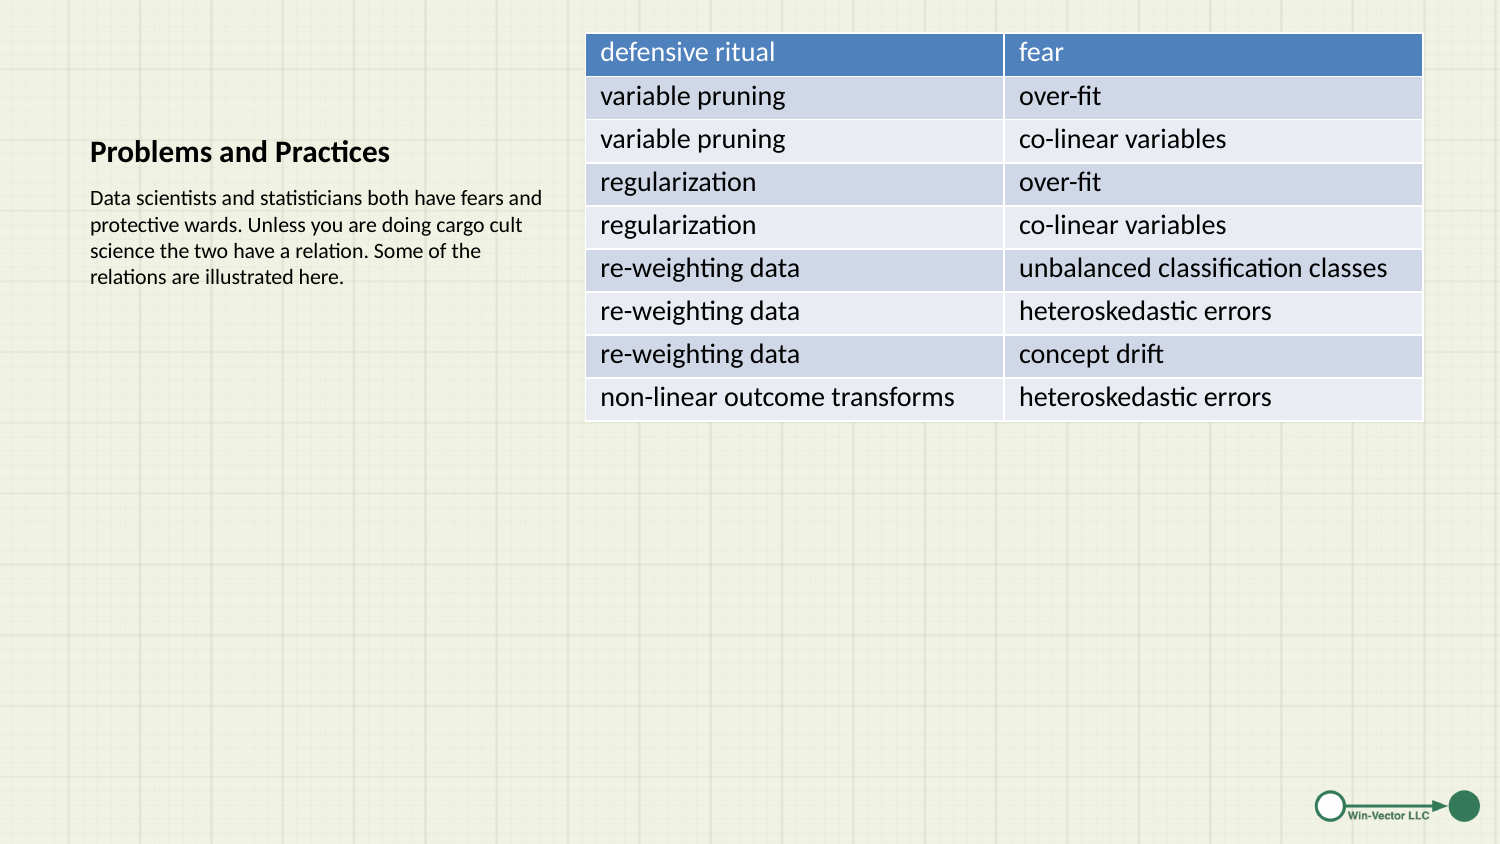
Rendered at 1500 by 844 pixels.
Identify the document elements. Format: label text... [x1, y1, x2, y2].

table_cell heteroskedastic errors [1005, 379, 1422, 420]
table_cell co-linear variables [1005, 207, 1422, 248]
table_cell re-weighting data [586, 250, 1003, 291]
table_cell variable pruning [586, 120, 1003, 162]
table_cell over-fit [1005, 77, 1422, 119]
table_cell non-linear outcome transforms [586, 379, 1003, 420]
list Data scientists and statisticians both have fears and protective wards. Unless you are doing cargo cult science the two have a relation. Some of the relations are illustrated here. [75, 176, 569, 754]
table_header fear [1005, 34, 1422, 76]
table_cell unbalanced classification classes [1005, 250, 1422, 291]
table_cell regularization [586, 207, 1003, 248]
table_cell re-weighting data [586, 293, 1003, 334]
picture [0, 0, 1500, 844]
table_cell co-linear variables [1005, 120, 1422, 162]
table_cell variable pruning [586, 77, 1003, 119]
table_header defensive ritual [586, 34, 1003, 76]
table_cell heteroskedastic errors [1005, 293, 1422, 334]
table_cell concept drift [1005, 336, 1422, 377]
table_cell re-weighting data [586, 336, 1003, 377]
table_cell over-fit [1005, 164, 1422, 205]
table_cell regularization [586, 164, 1003, 205]
title Problems and Practices [75, 33, 569, 176]
